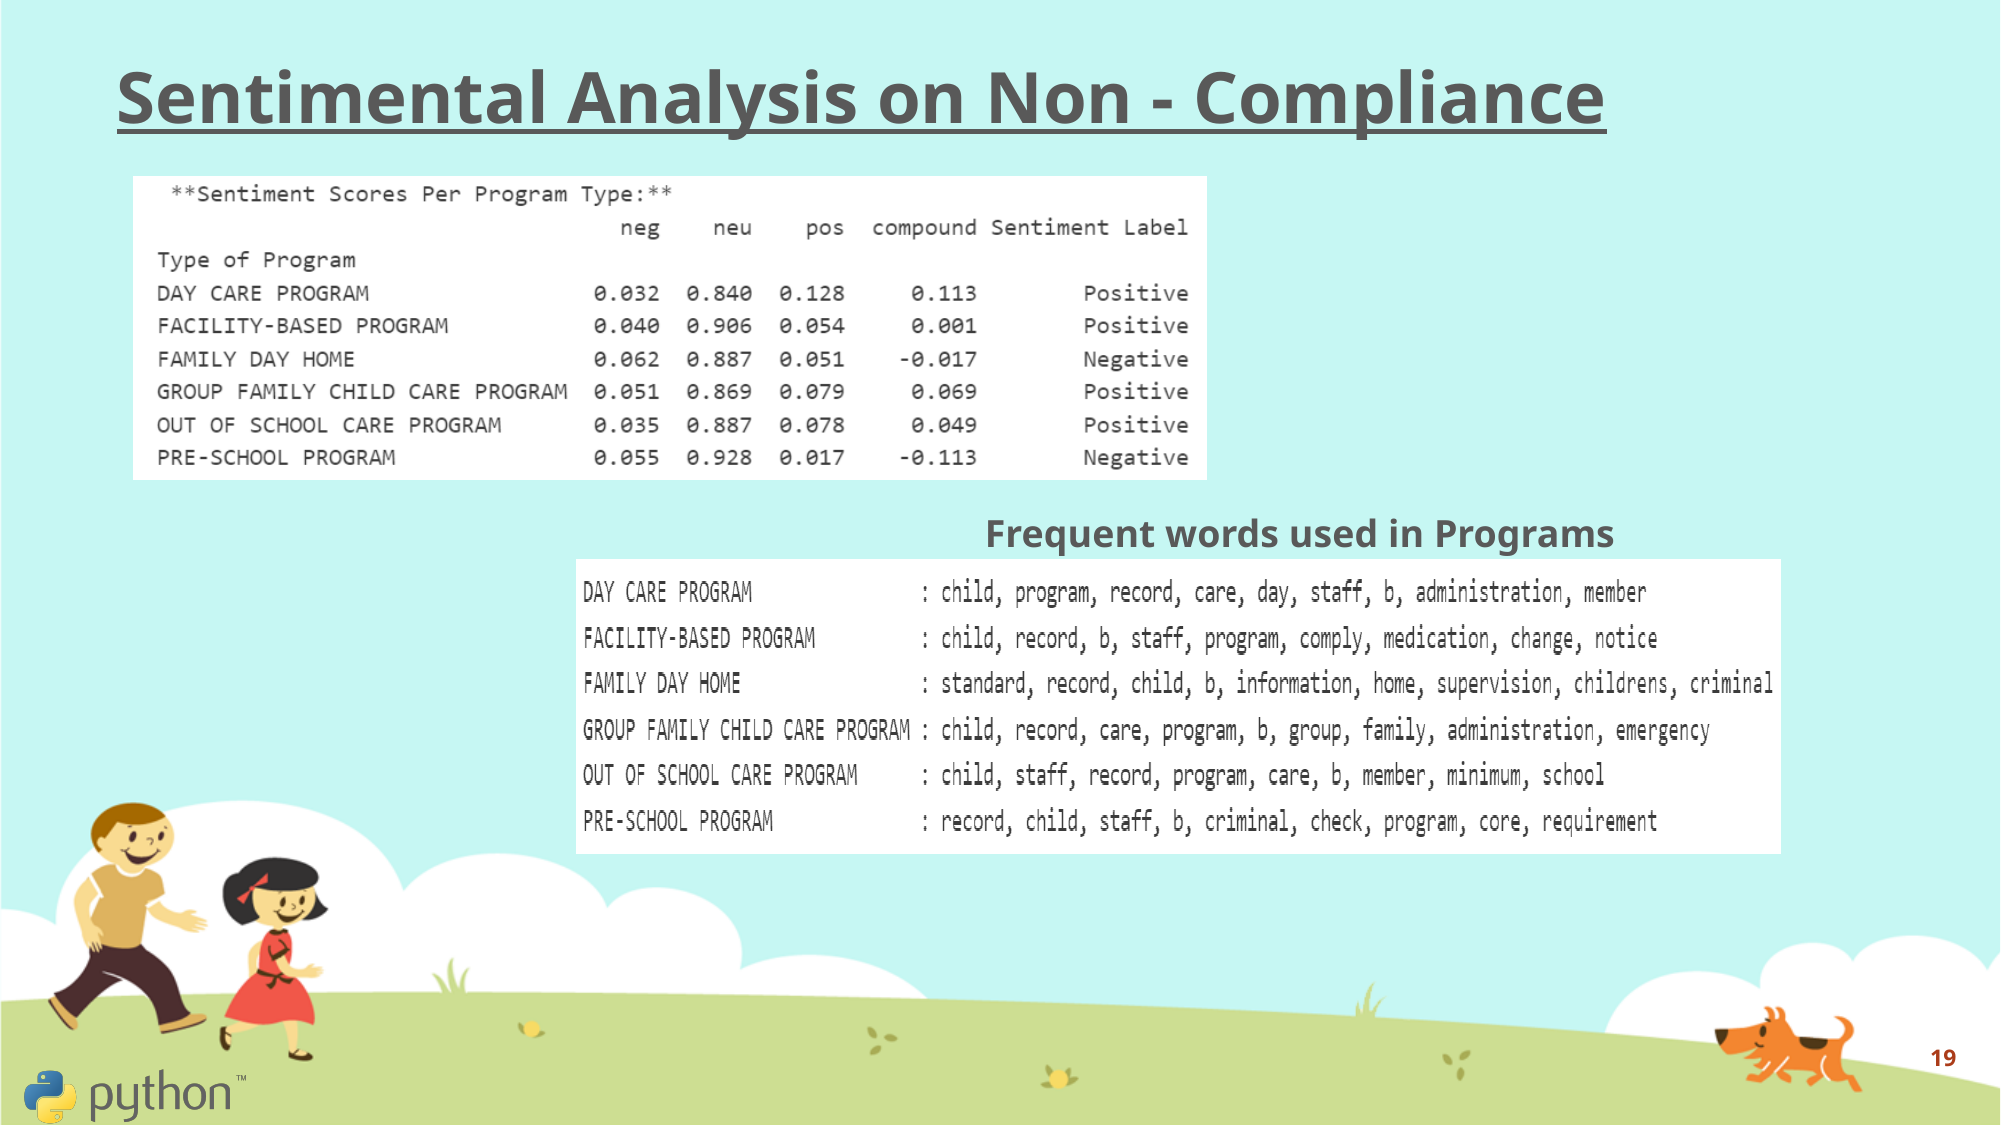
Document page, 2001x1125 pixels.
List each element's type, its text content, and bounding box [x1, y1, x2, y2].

slide_number 19 [1899, 1030, 1988, 1088]
title Sentimental Analysis on Non - Compliance [101, 40, 1962, 147]
text_box Frequent words used in Programs [970, 502, 1738, 559]
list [133, 176, 1207, 480]
picture [0, 0, 2001, 1125]
